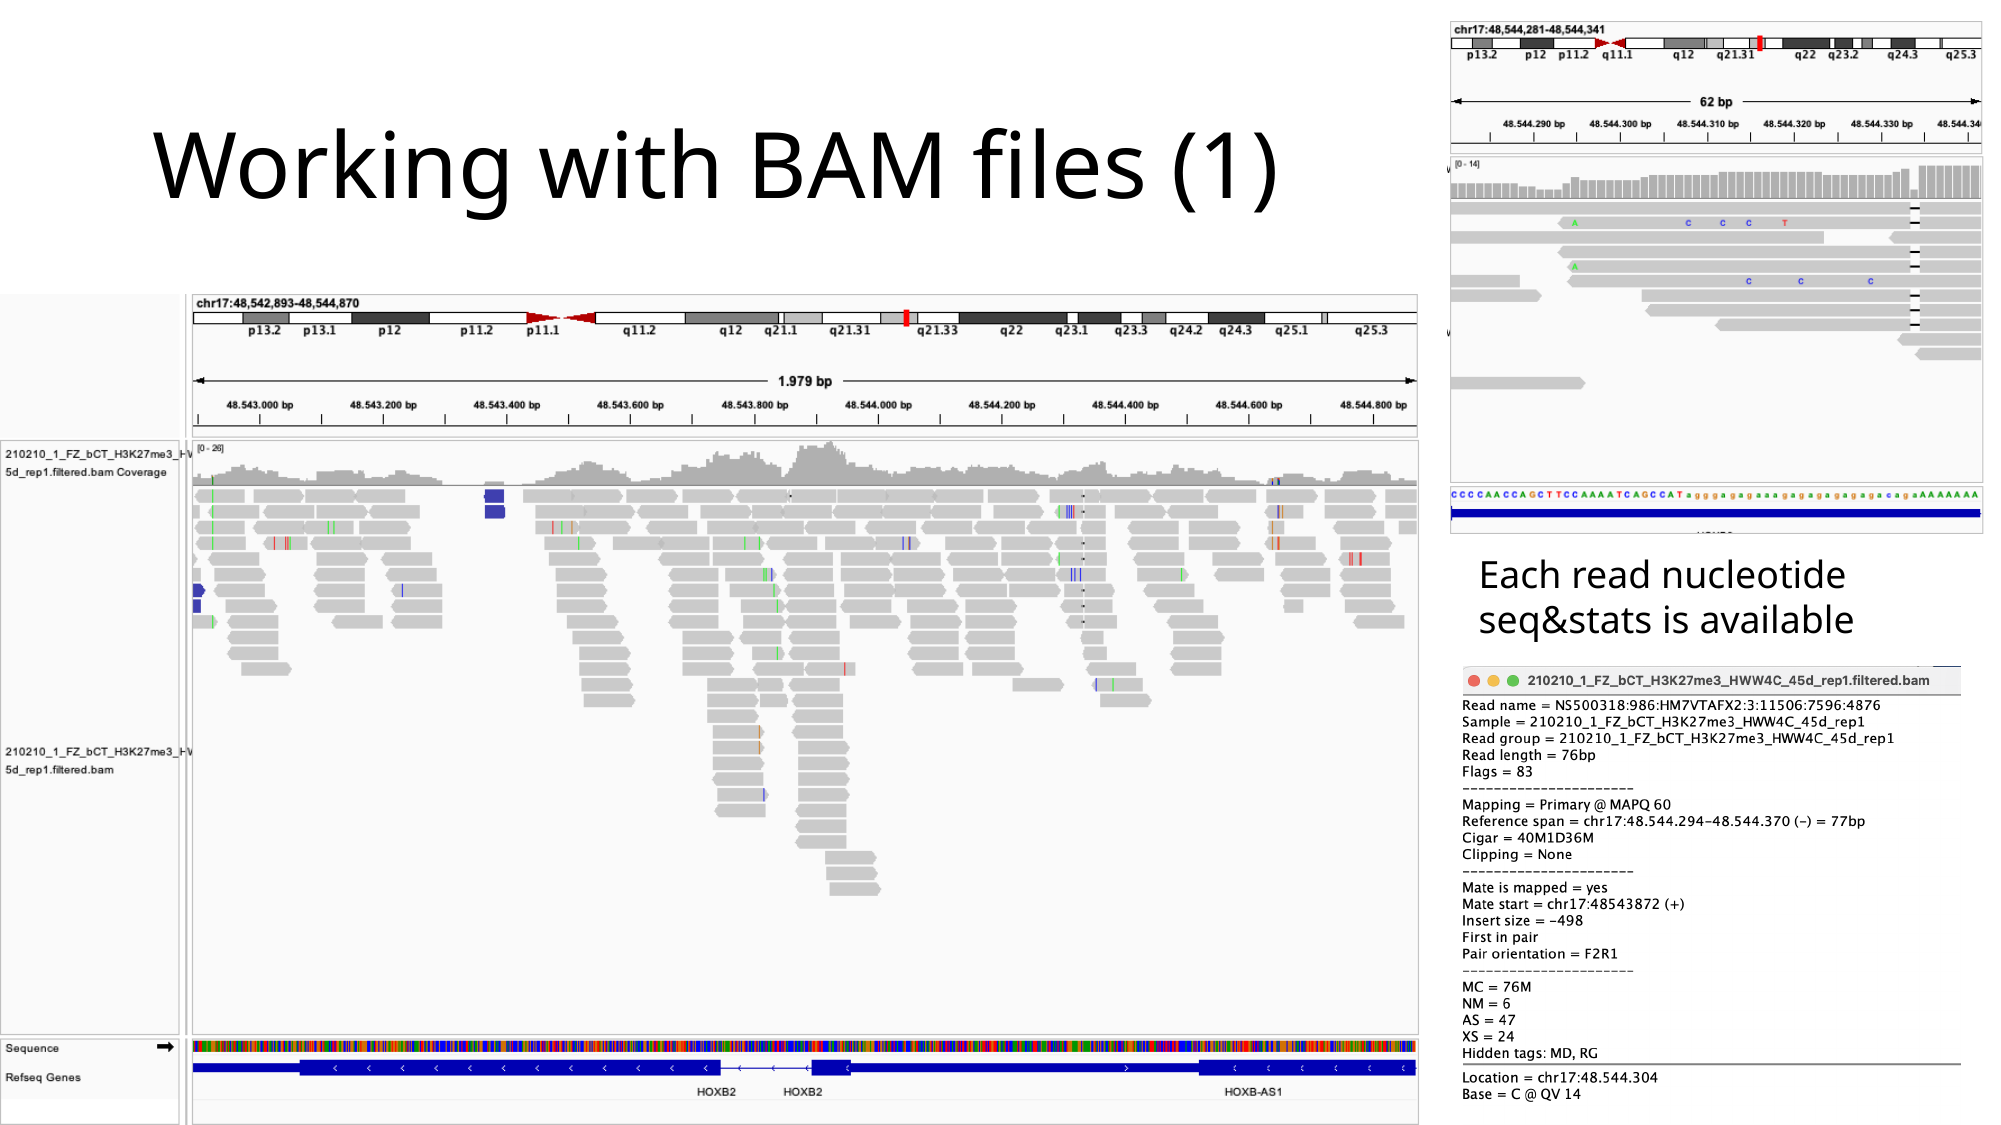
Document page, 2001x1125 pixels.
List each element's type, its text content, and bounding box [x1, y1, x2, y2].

text_box Each read nucleotide seq&stats is available [1463, 543, 1895, 648]
picture [1446, 20, 2000, 534]
picture [0, 293, 1438, 1125]
picture [1463, 665, 1961, 1125]
title Working with BAM files (1) [137, 59, 1446, 278]
